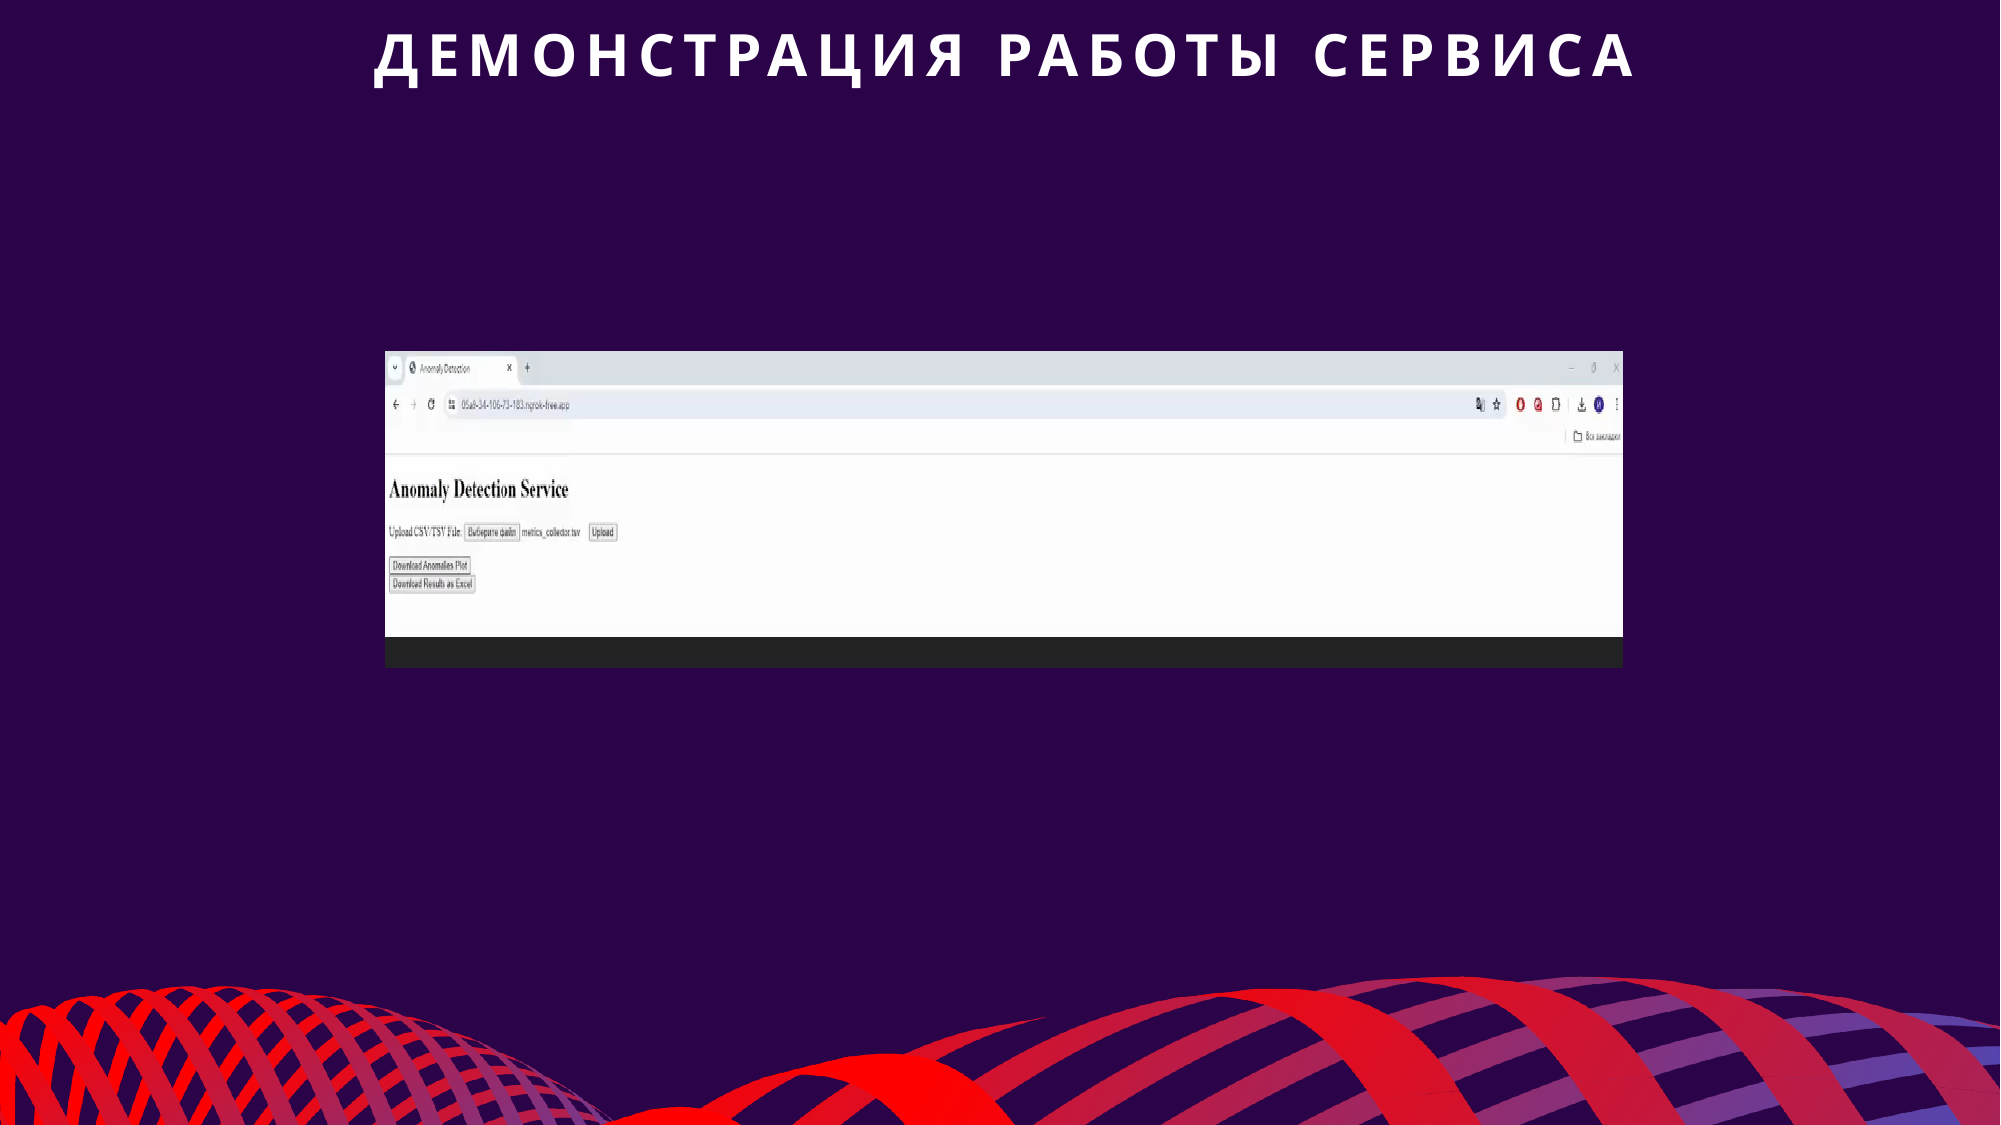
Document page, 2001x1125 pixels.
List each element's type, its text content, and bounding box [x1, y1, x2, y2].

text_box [384, 350, 1624, 669]
title Демонстрация работы сервиса [45, 18, 1963, 207]
picture [0, 0, 2000, 1125]
